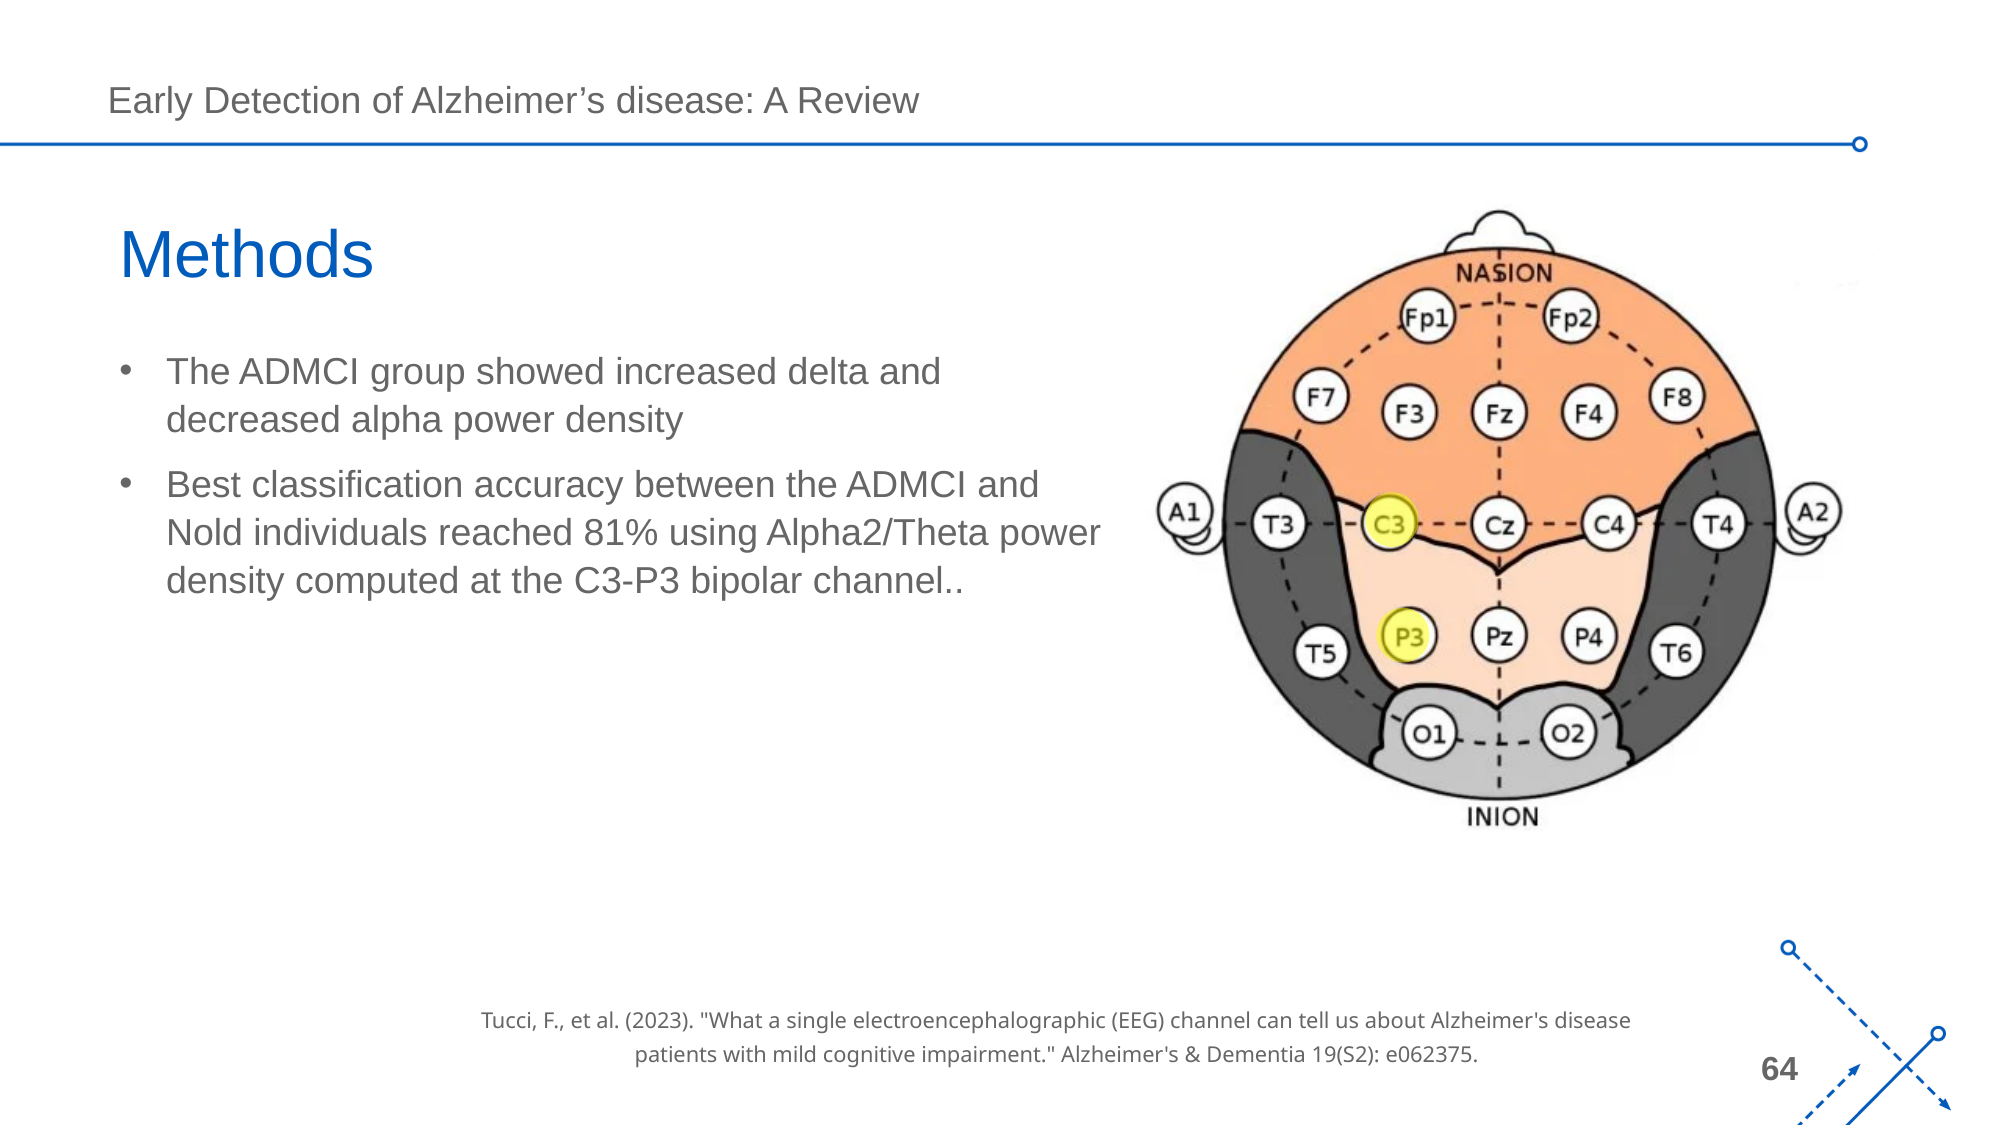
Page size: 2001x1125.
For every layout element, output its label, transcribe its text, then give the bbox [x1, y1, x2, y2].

picture [0, 0, 2001, 1125]
text_box Tucci, F., et al. (2023). "What a single electroencephalographic (EEG) channel can tell us about Alzheimer's disease patients with mild cognitive impairment." Alzheimer's & Dementia 19(S2): e062375. [449, 991, 1665, 1083]
text_box The ADMCI group showed increased delta and decreased alpha power density Best classification accuracy between the ADMCI and Nold individuals reached 81% using Alpha2/Theta power density computed at the C3-P3 bipolar channel.. [104, 336, 1128, 609]
title Methods [104, 211, 1130, 299]
